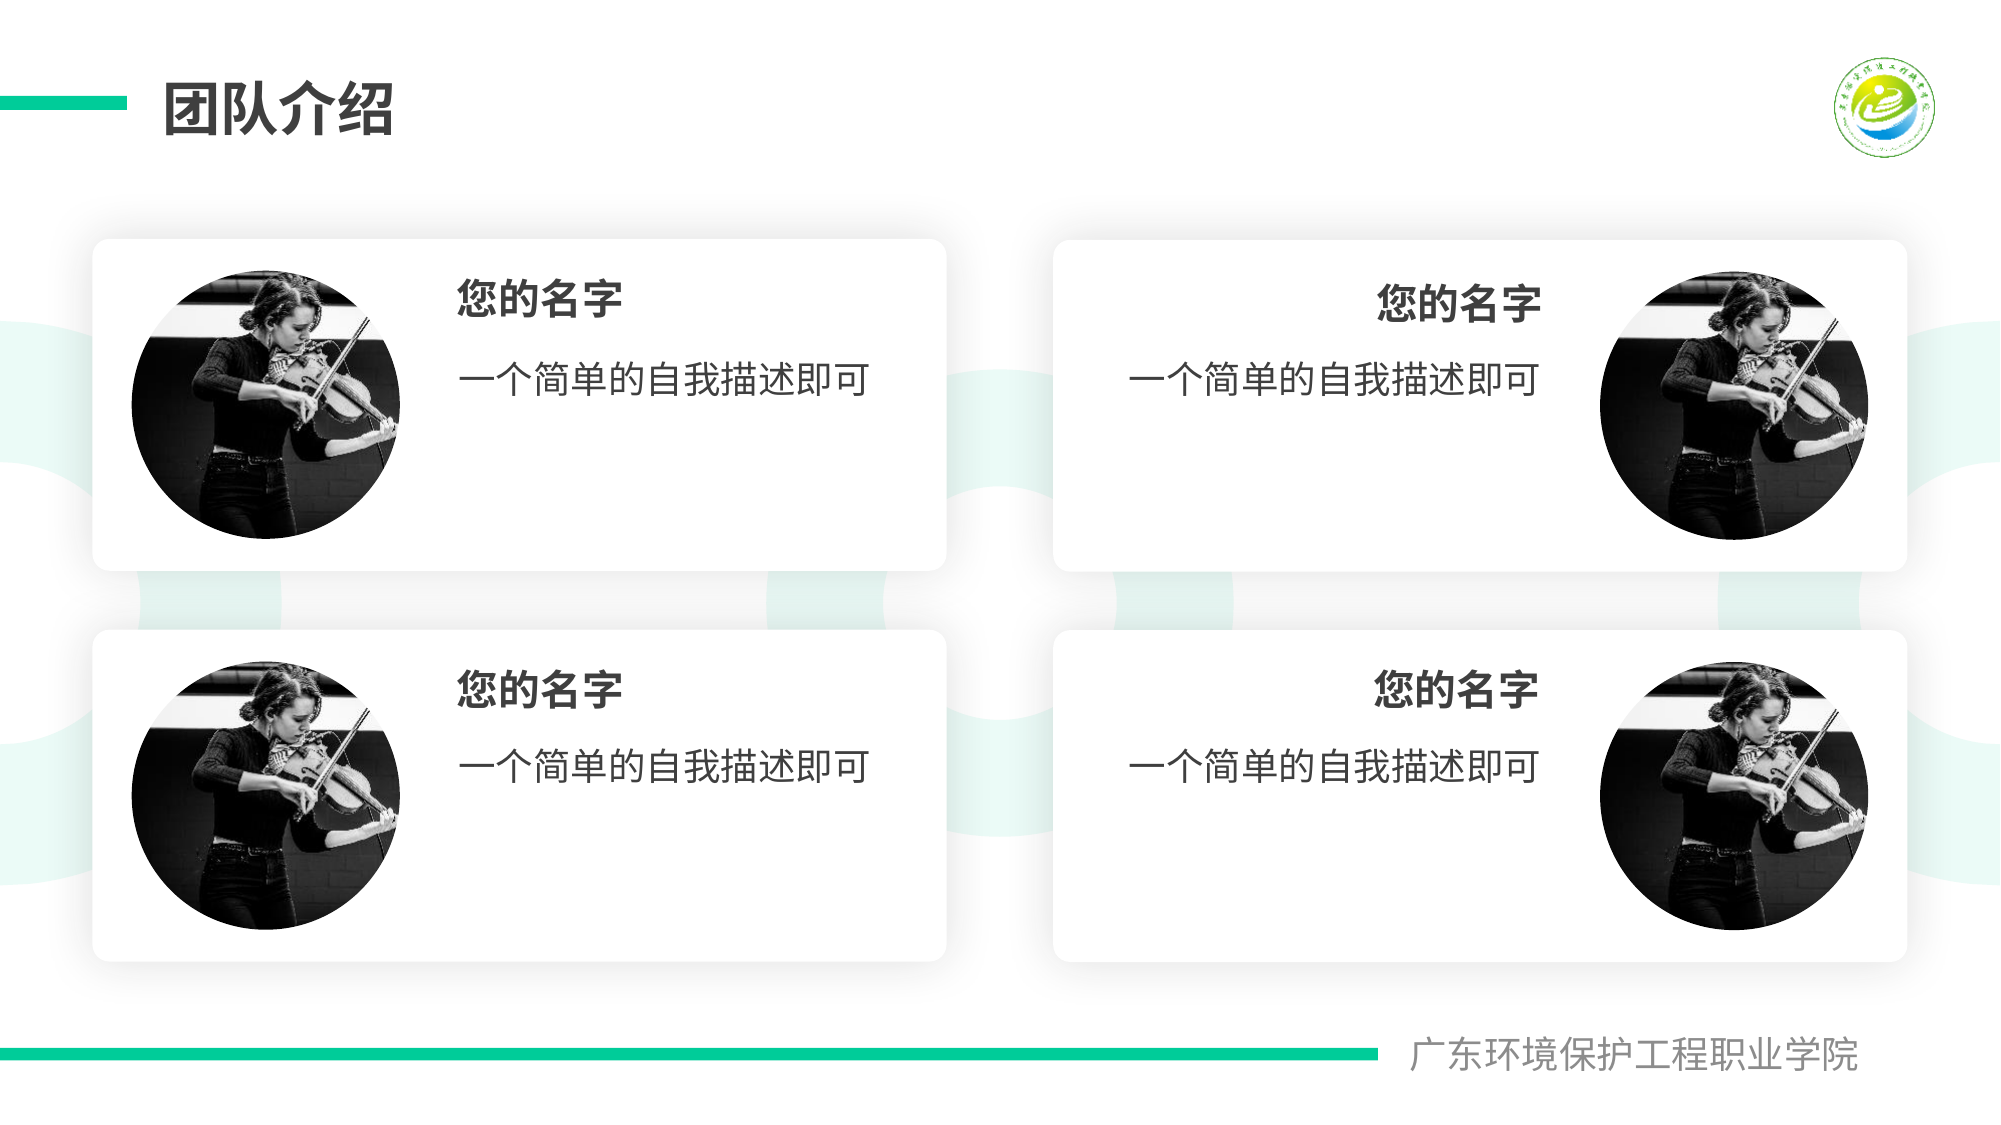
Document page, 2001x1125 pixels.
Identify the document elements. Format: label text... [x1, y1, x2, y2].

picture [1600, 661, 1869, 931]
list 您的名字 [1200, 661, 1541, 715]
list 一个简单的自我描述即可 [1108, 339, 1541, 531]
picture [131, 661, 400, 930]
list 您的名字 [456, 662, 797, 716]
list 一个简单的自我描述即可 [458, 339, 891, 531]
list 您的名字 [456, 271, 797, 325]
list 您的名字 [1203, 275, 1544, 330]
list 团队介绍 [147, 64, 1131, 151]
picture [1830, 38, 1939, 177]
list 一个简单的自我描述即可 [458, 726, 891, 919]
list 一个简单的自我描述即可 [1108, 726, 1541, 912]
picture [131, 270, 400, 539]
picture [1600, 271, 1869, 540]
